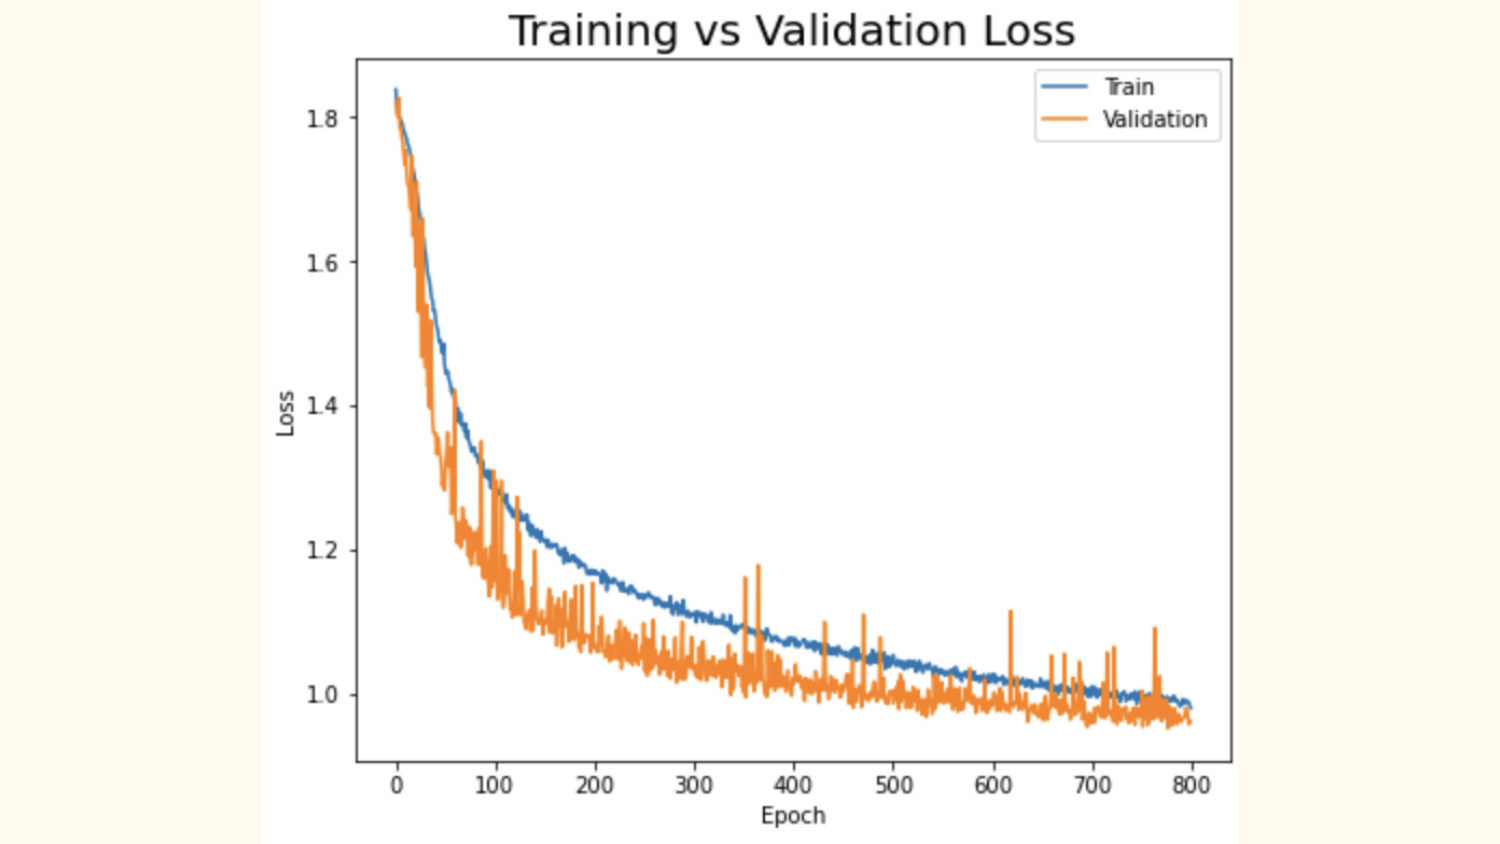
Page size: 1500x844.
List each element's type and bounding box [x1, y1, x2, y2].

picture [262, 0, 1238, 844]
